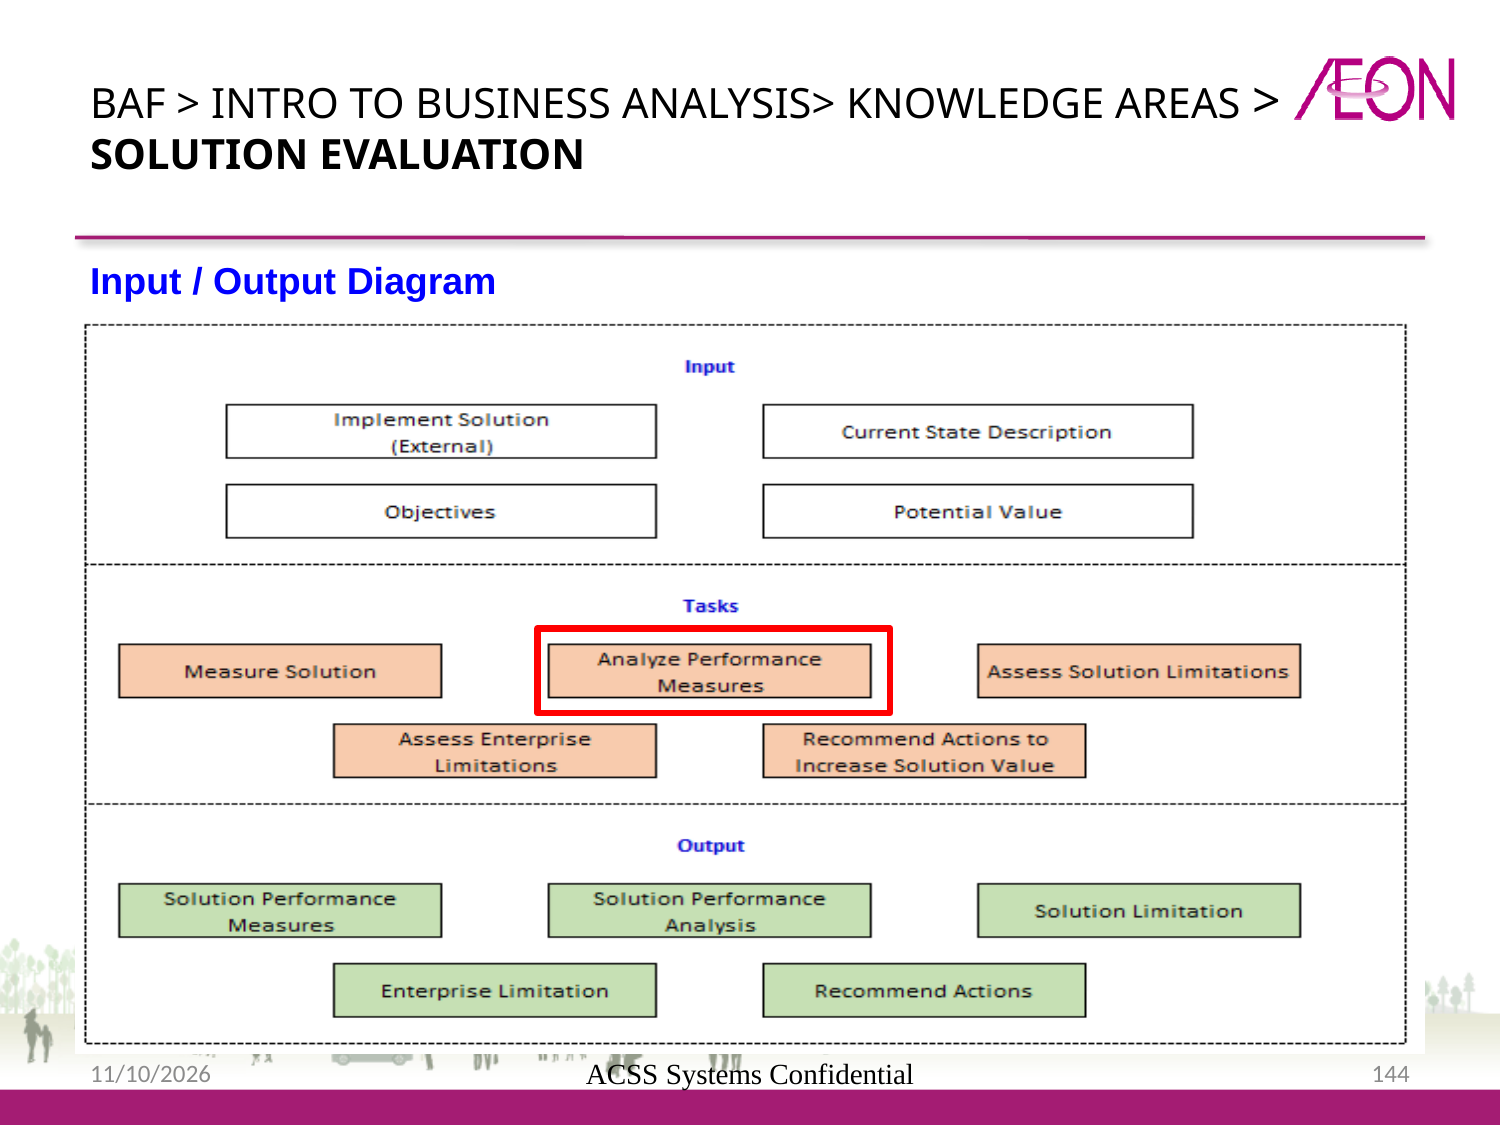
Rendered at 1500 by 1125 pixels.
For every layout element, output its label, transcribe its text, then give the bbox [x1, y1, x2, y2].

picture [0, 315, 1500, 1089]
title BAF > IntRo to BUSINESS ANALYSIS> KNOWLEDGE AREAS > SOLUTION EVALUATION [75, 29, 1463, 217]
slide_number 144 [1074, 1061, 1425, 1103]
picture [1284, 44, 1463, 132]
list Input / Output Diagram [75, 249, 1425, 315]
footer ACSS Systems Confidential [512, 1062, 988, 1103]
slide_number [75, 1062, 425, 1103]
